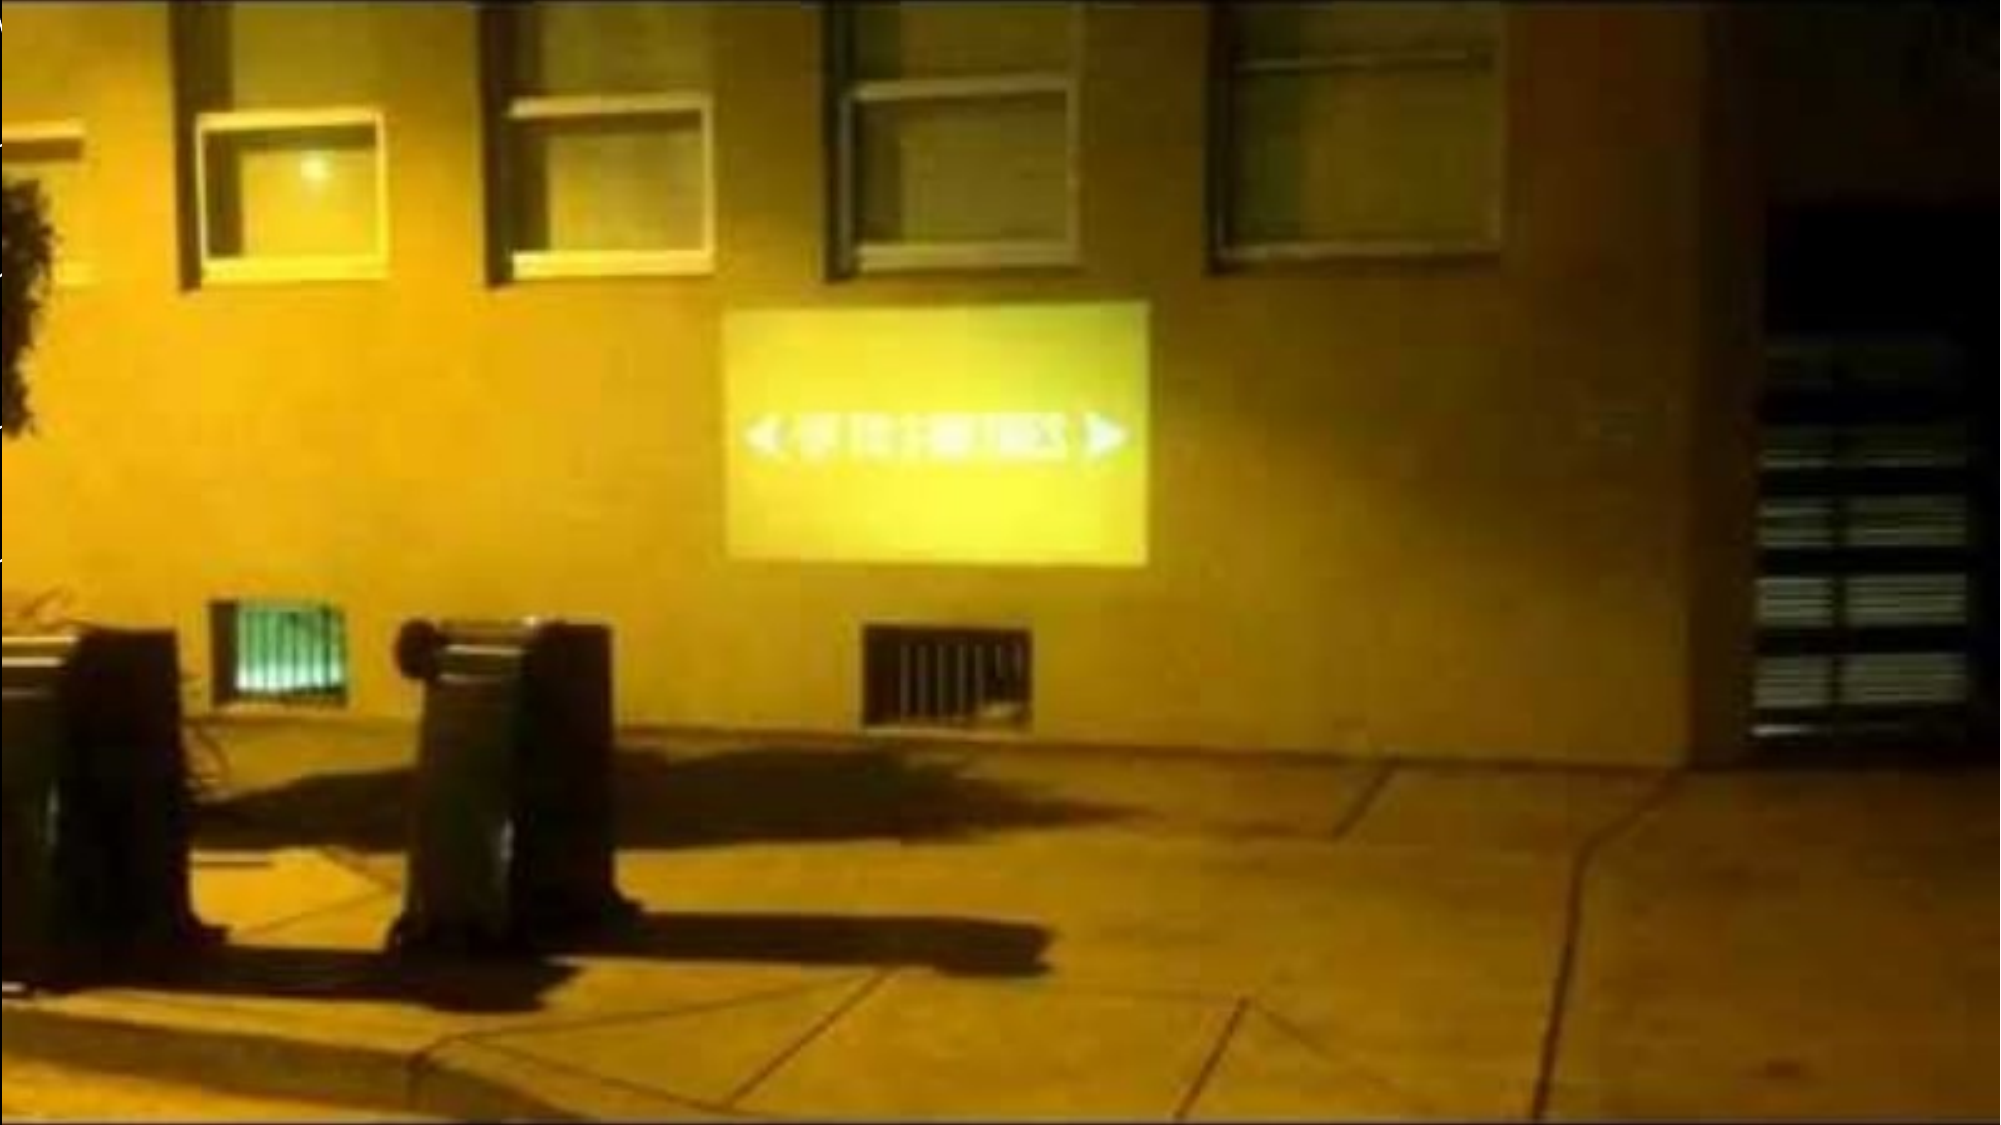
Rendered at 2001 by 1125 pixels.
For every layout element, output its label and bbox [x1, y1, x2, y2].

text_box [1, 0, 2000, 1125]
